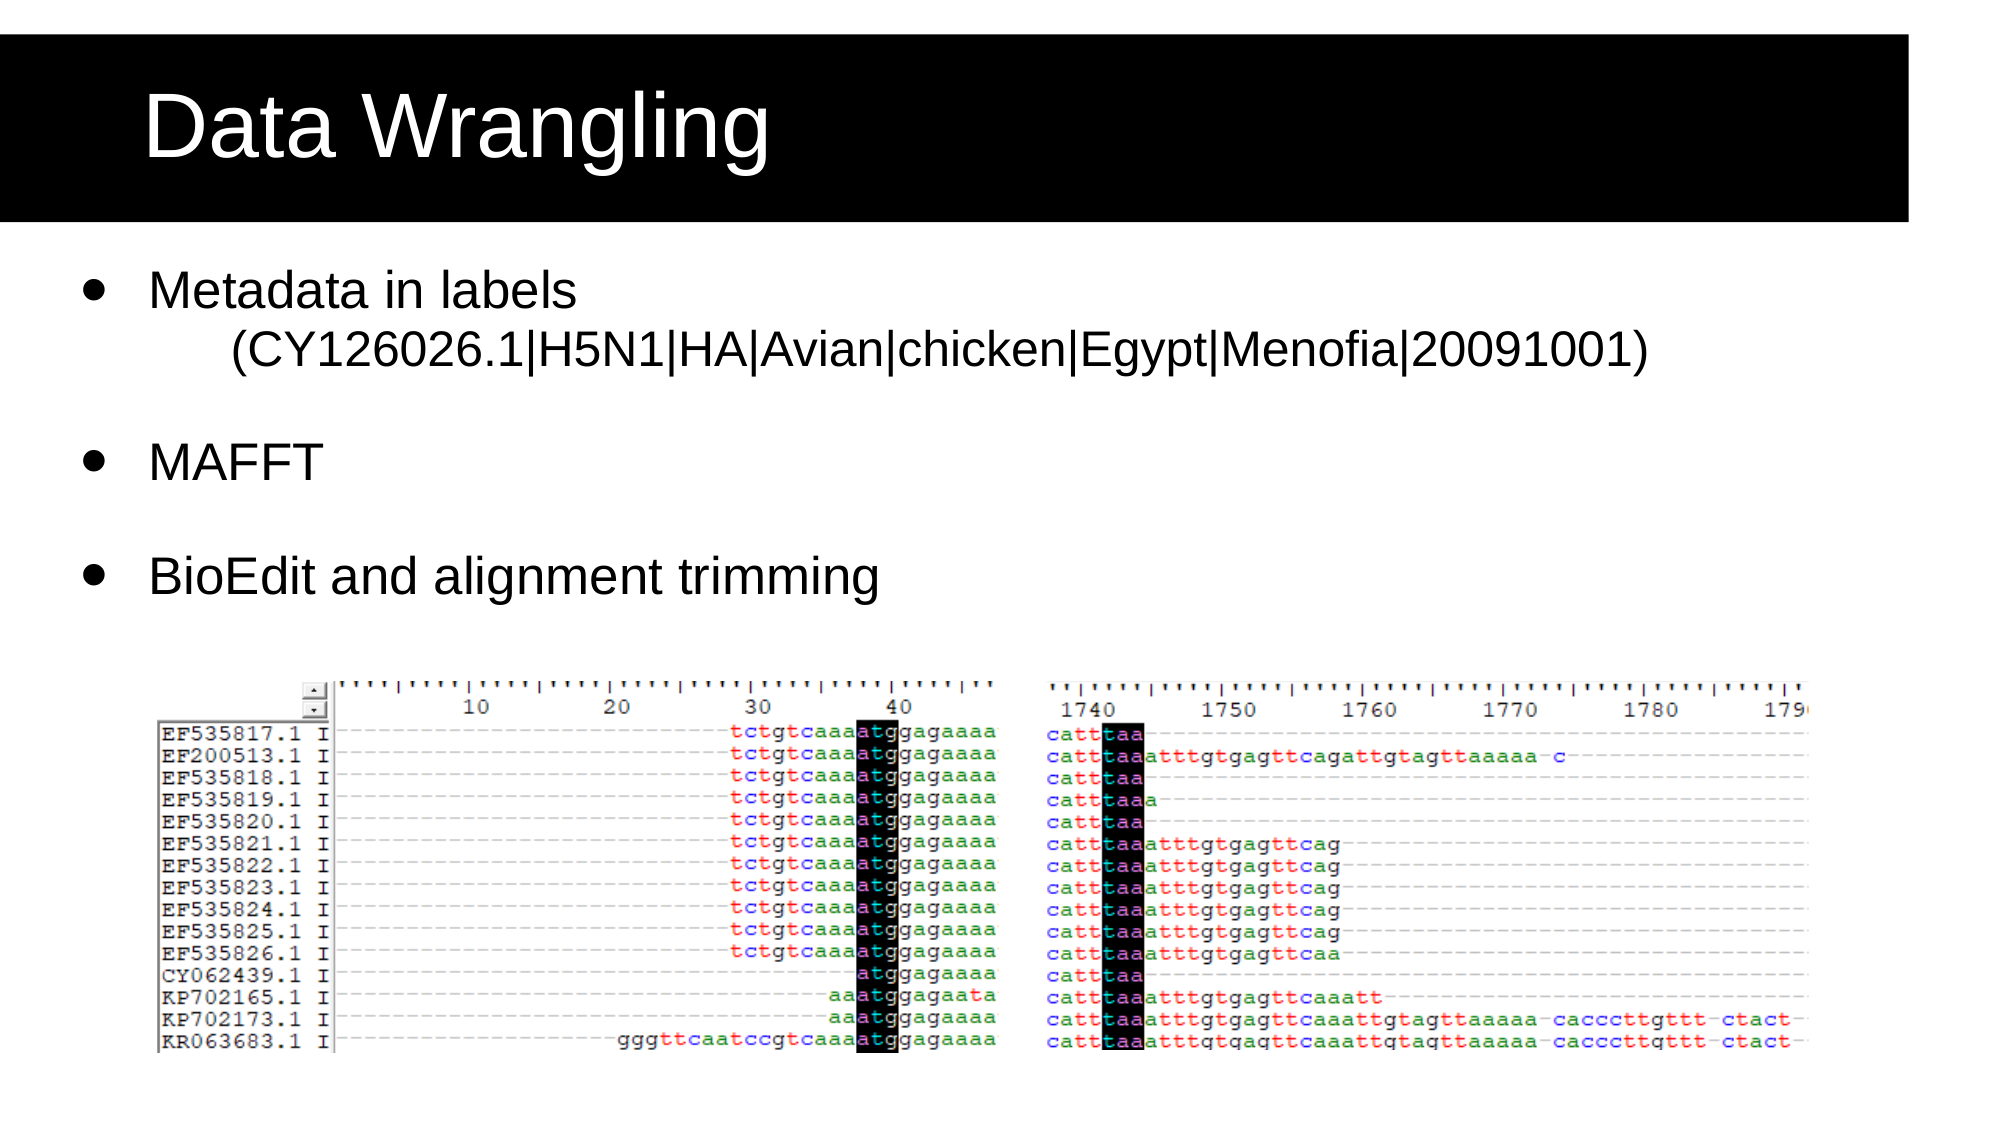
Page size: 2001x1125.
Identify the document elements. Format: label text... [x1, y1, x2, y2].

list Metadata in labels (CY126026.1|H5N1|HA|Avian|chicken|Egypt|Menofia|20091001) MAFFT BioEdit and alignment trimming [65, 255, 1909, 1019]
title Data Wrangling [0, 34, 1909, 223]
picture [157, 681, 999, 1053]
picture [1046, 681, 1809, 1050]
